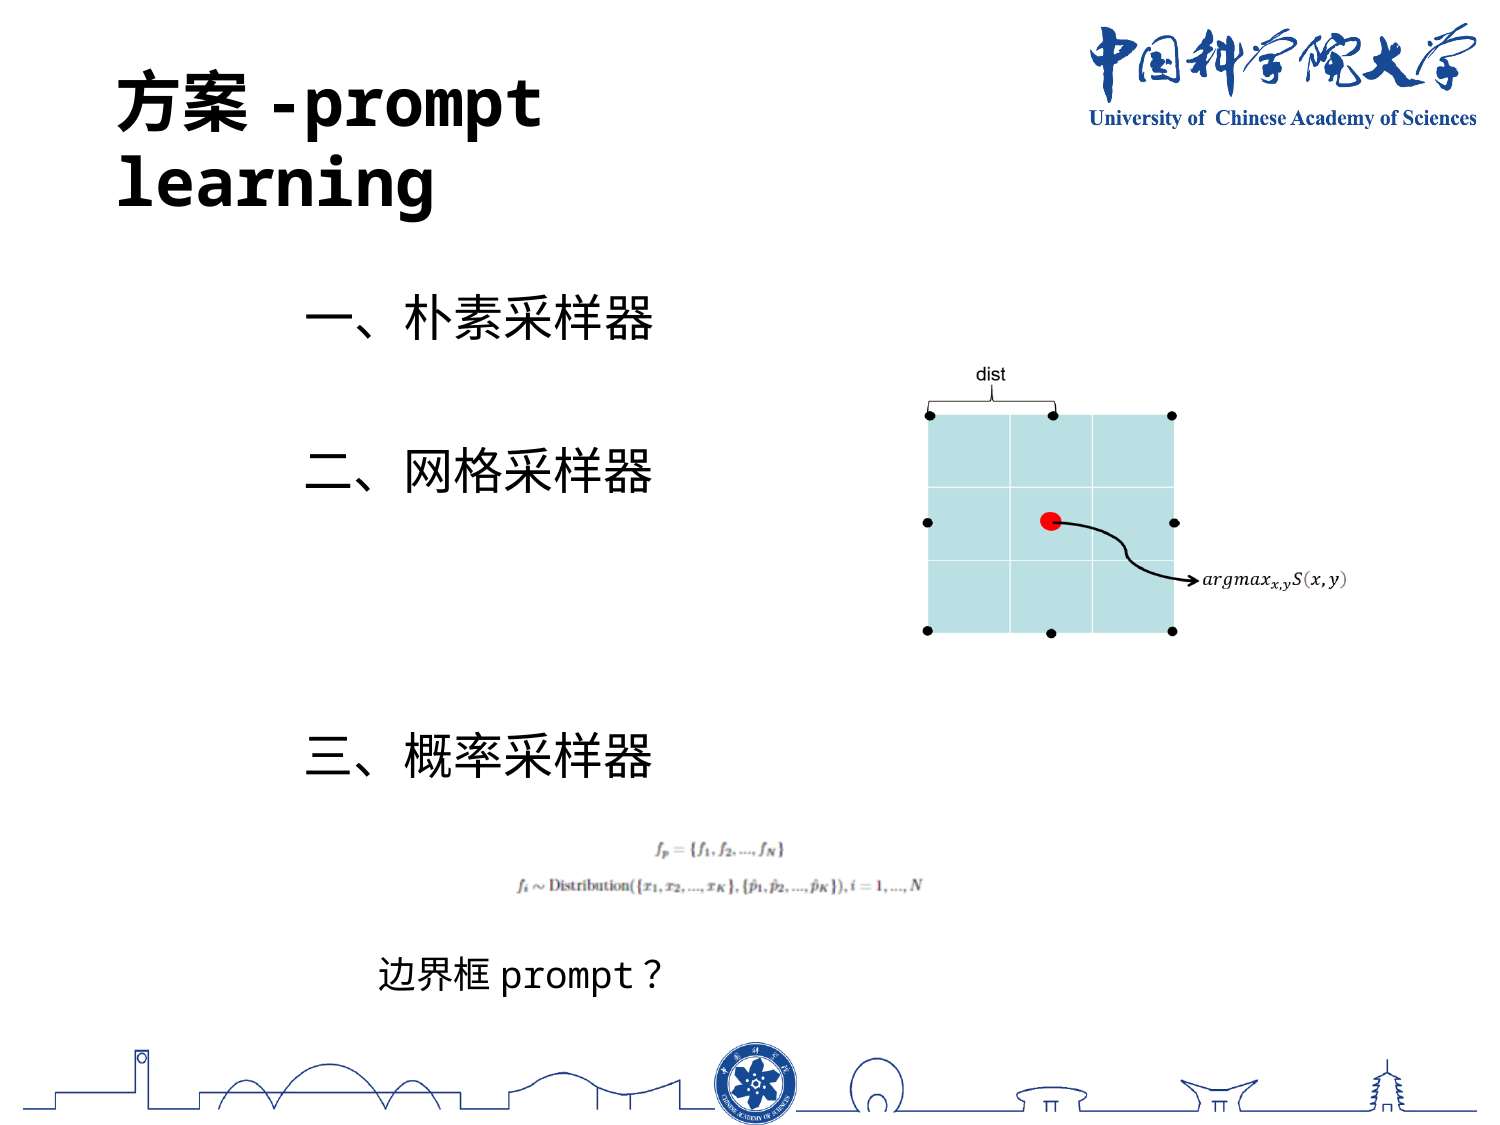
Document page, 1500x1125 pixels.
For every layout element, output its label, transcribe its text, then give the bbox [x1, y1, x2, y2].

picture [23, 1039, 1477, 1125]
text_box 二、网格采样器 [288, 432, 872, 508]
picture [1078, 23, 1477, 129]
picture [489, 830, 943, 914]
text_box 一、朴素采样器 [289, 278, 1122, 354]
text_box 三、概率采样器 [288, 717, 1121, 793]
picture [877, 338, 1364, 678]
text_box 方案-prompt learning [100, 101, 880, 178]
text_box 边界框prompt？ [363, 943, 754, 1004]
